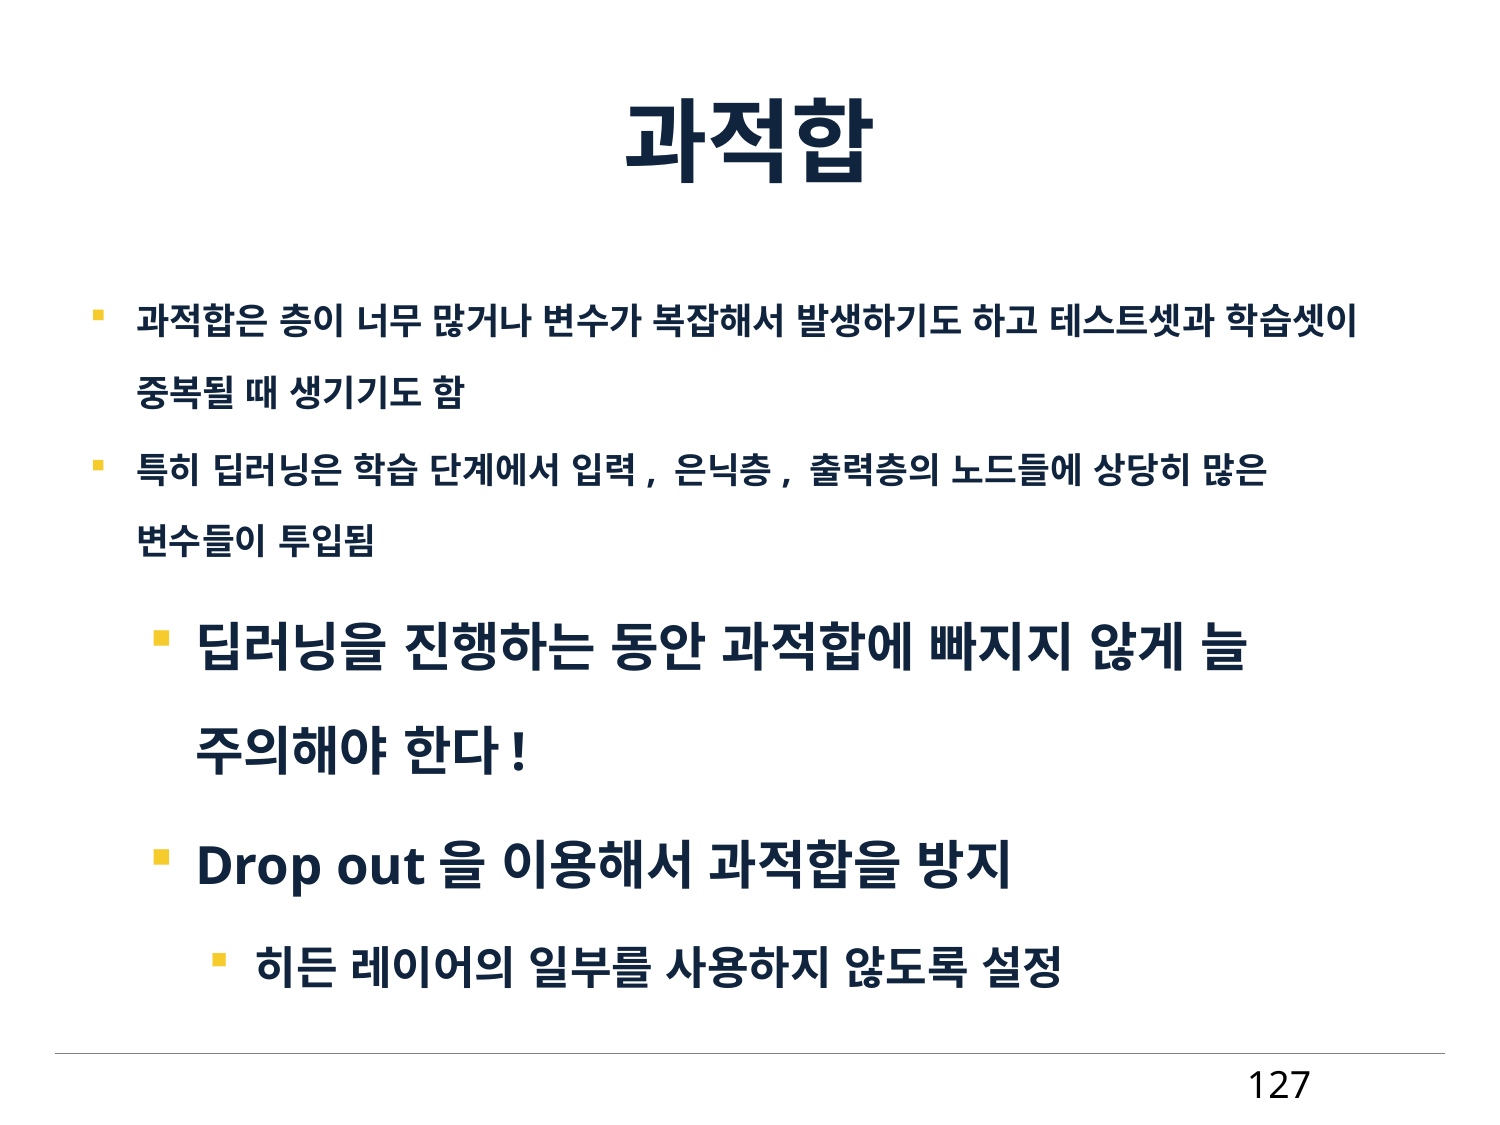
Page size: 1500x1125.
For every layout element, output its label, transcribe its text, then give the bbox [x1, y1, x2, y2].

title 과적합 [75, 45, 1425, 233]
list 과적합은 층이 너무 많거나 변수가 복잡해서 발생하기도 하고 테스트셋과 학습셋이 중복될 때 생기기도 함 특히 딥러닝은 학습 단계에서 입력, 은닉층, 출력층의 노드들에 상당히 많은 변수들이 투입됨 딥러닝을 진행하는 동안 과적합에 빠지지 않게 늘 주의해야 한다! Drop out을 이용해서 과적합을 방지 히든 레이어의 일부를 사용하지 않도록 설정 [75, 262, 1425, 1005]
